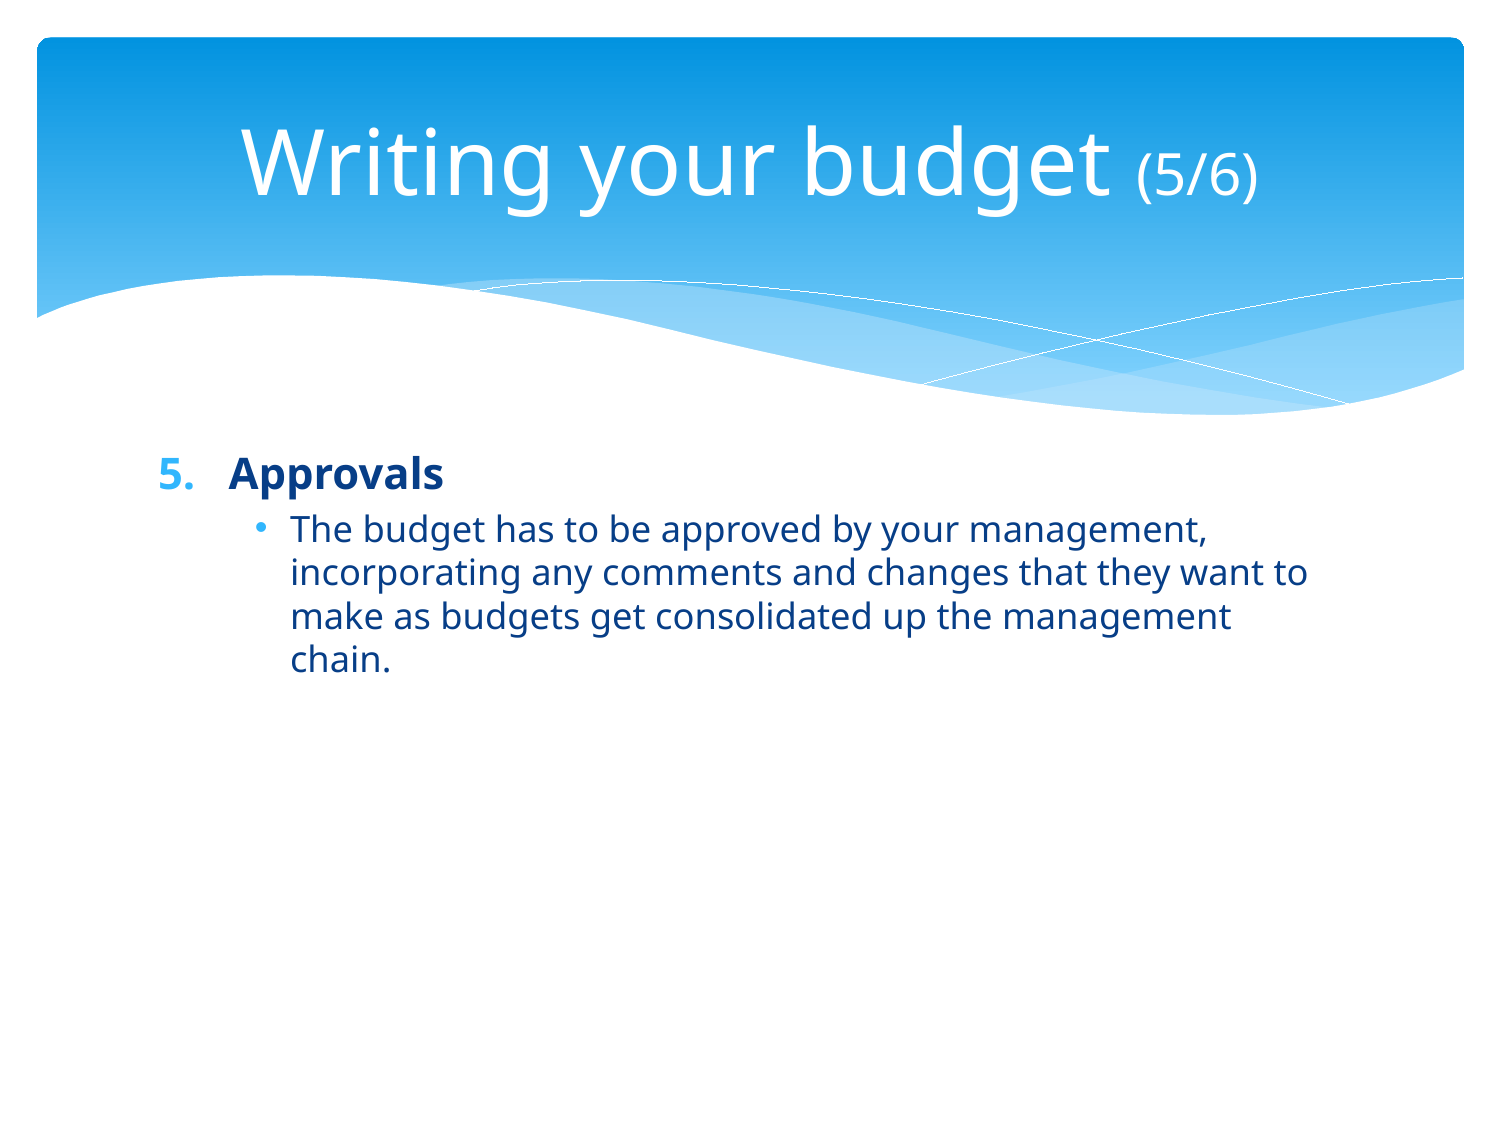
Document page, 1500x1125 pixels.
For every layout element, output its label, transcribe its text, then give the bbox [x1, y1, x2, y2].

list Approvals The budget has to be approved by your management, incorporating any comments and changes that they want to make as budgets get consolidated up the management chain. [143, 438, 1359, 688]
title Writing your budget (5/6) [75, 55, 1425, 261]
